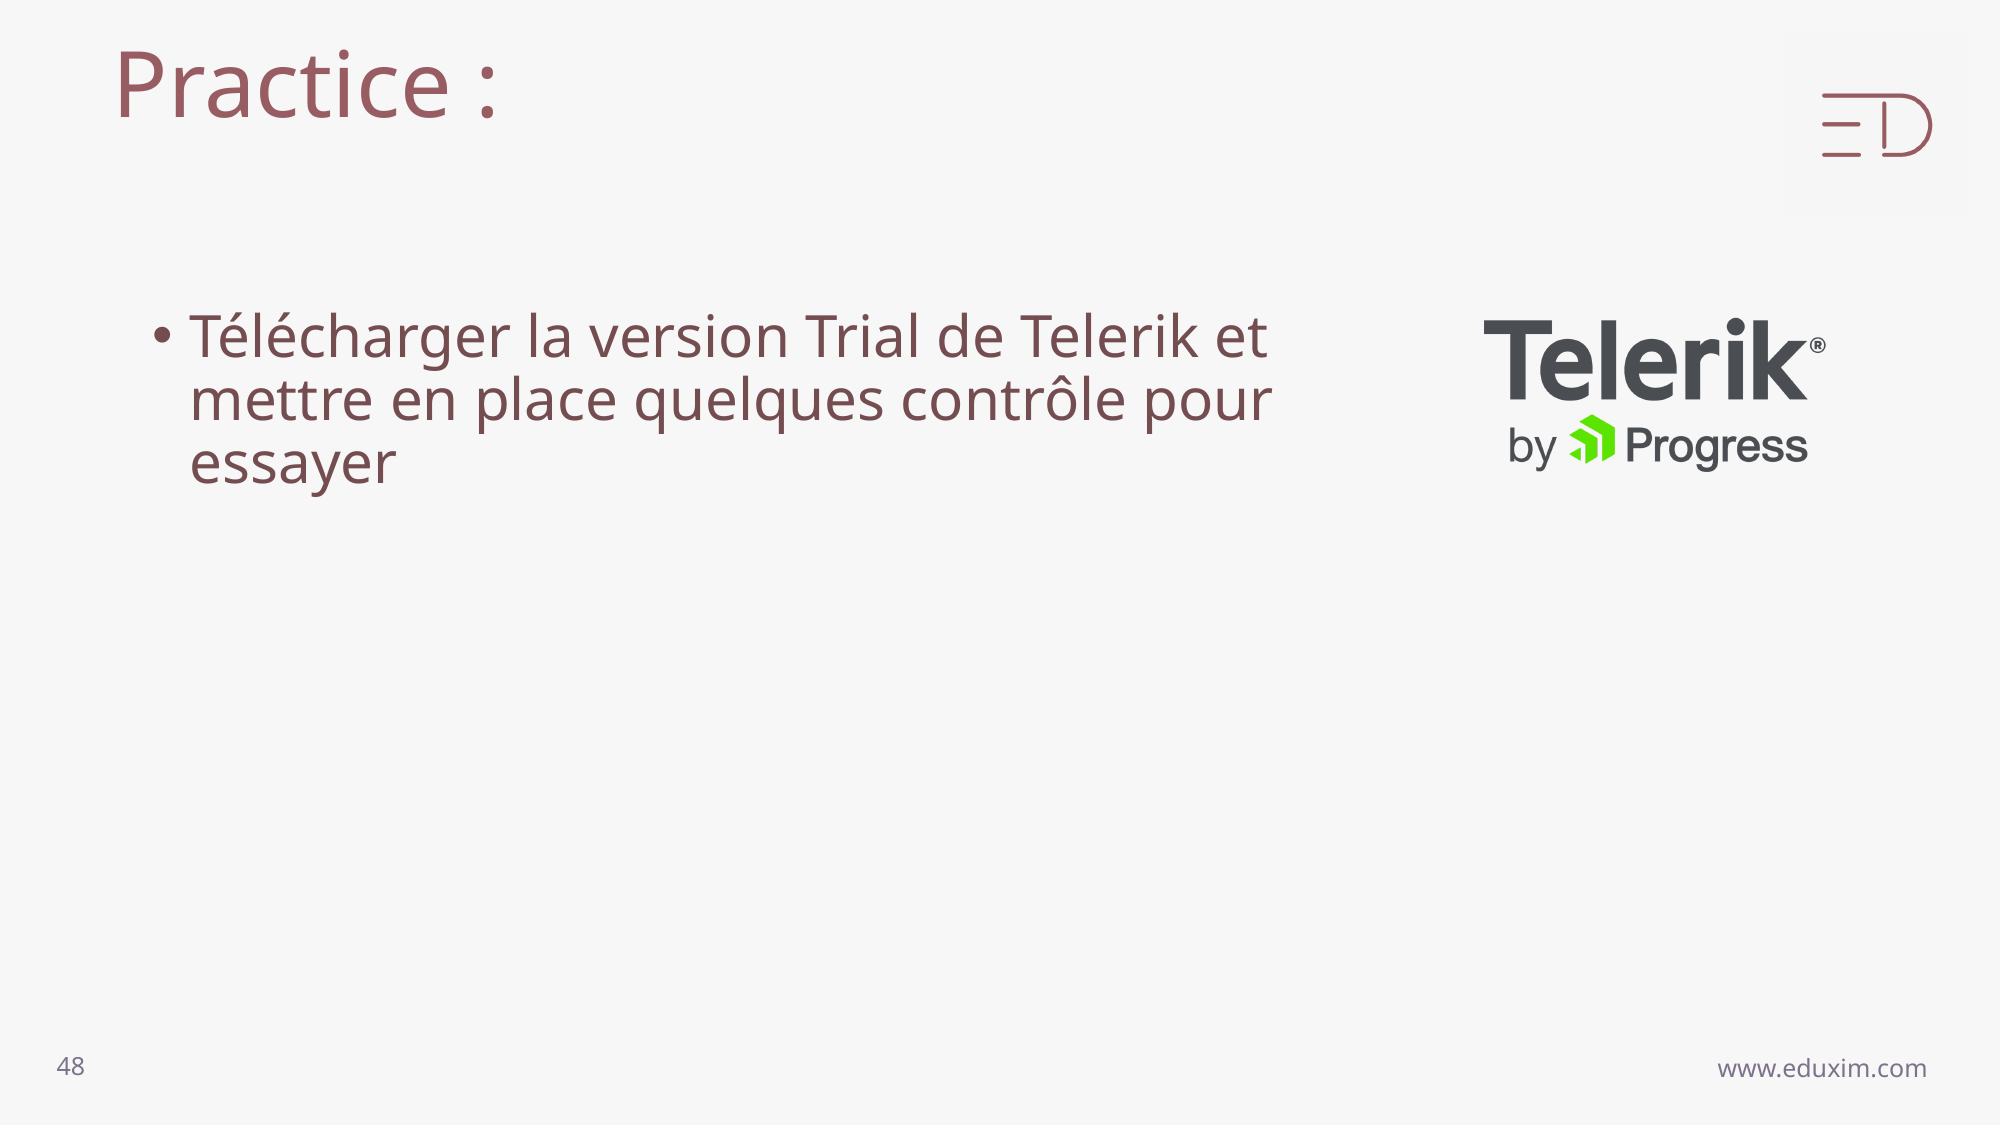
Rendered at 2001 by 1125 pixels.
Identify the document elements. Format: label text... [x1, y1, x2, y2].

picture [1446, 280, 1863, 512]
title Practice : [97, 30, 1739, 182]
picture [1785, 33, 1969, 217]
list Télécharger la version Trial de Telerik et mettre en place quelques contrôle pour essayer [137, 299, 1313, 1014]
